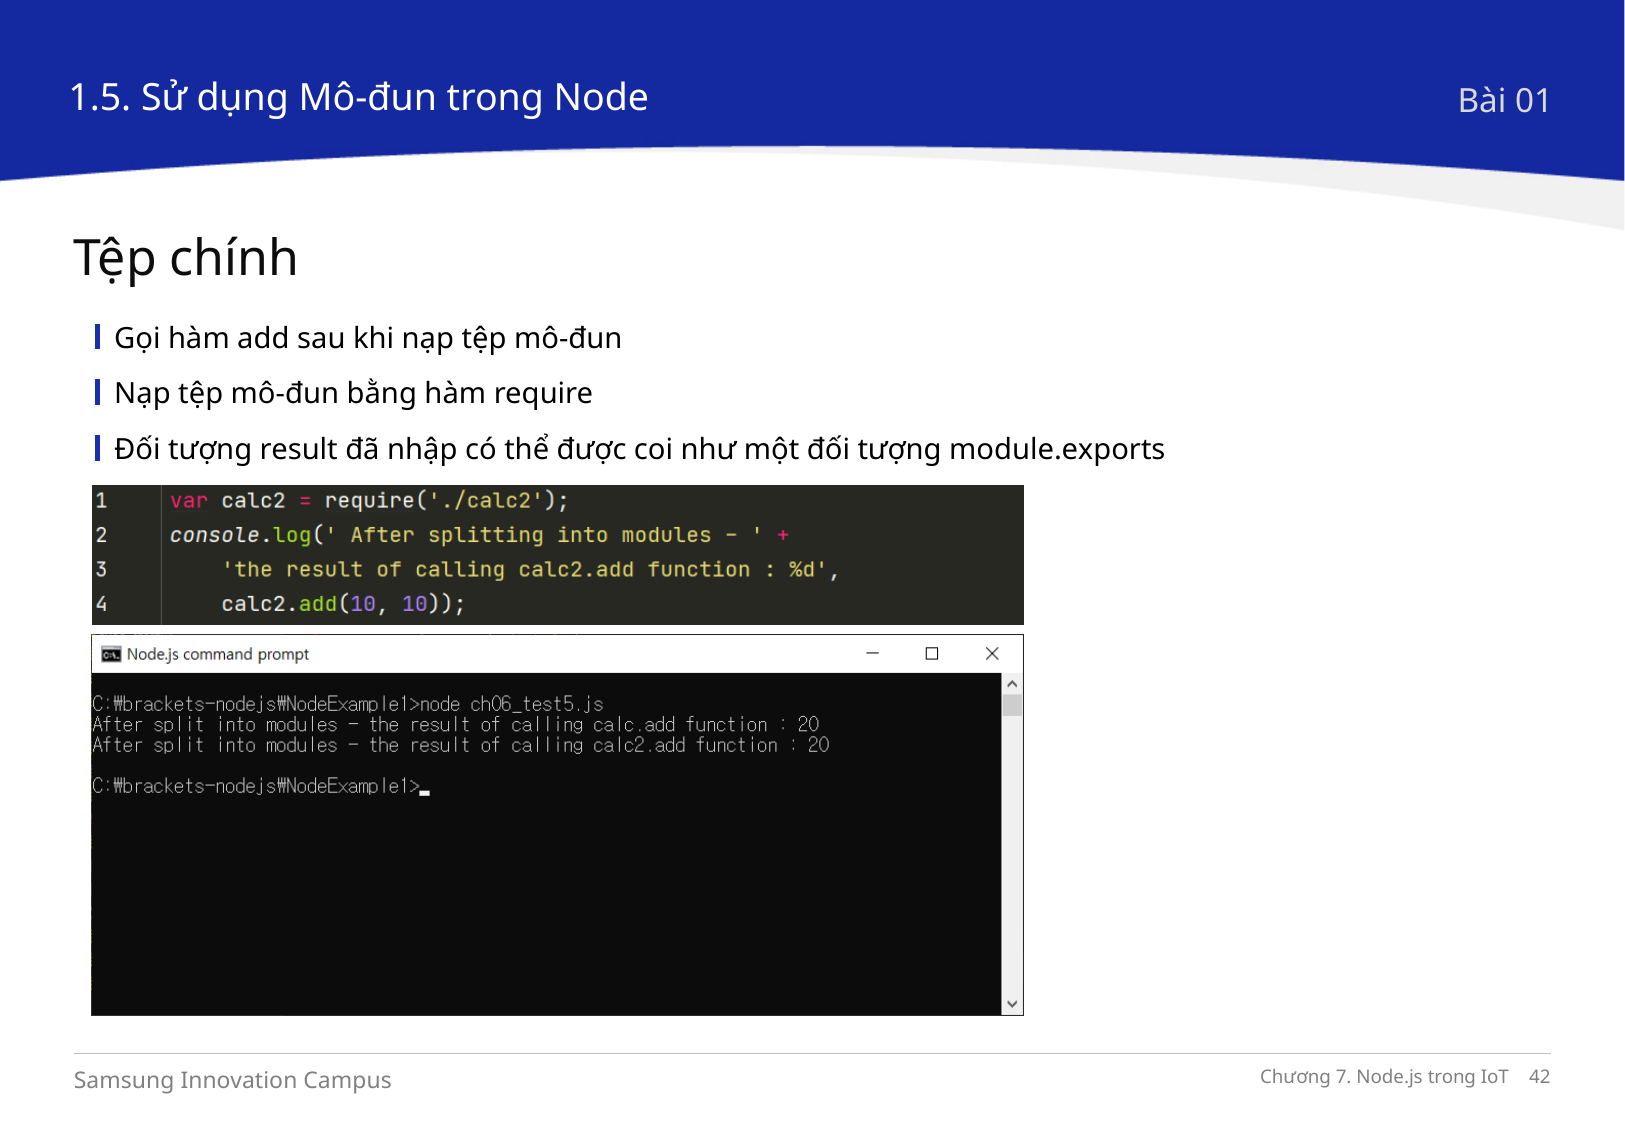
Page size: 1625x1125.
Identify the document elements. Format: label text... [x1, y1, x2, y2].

text_box Bài 01 [1422, 78, 1554, 119]
text_box Tệp chính [73, 224, 1552, 287]
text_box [91, 485, 1024, 1016]
picture [0, 0, 1625, 1125]
text_box Gọi hàm add sau khi nạp tệp mô-đun Nạp tệp mô-đun bằng hàm require Đối tượng result đã nhập có thể được coi như một đối tượng module.exports [94, 318, 1510, 467]
text_box 1.5. Sử dụng Mô-đun trong Node [67, 72, 1025, 119]
